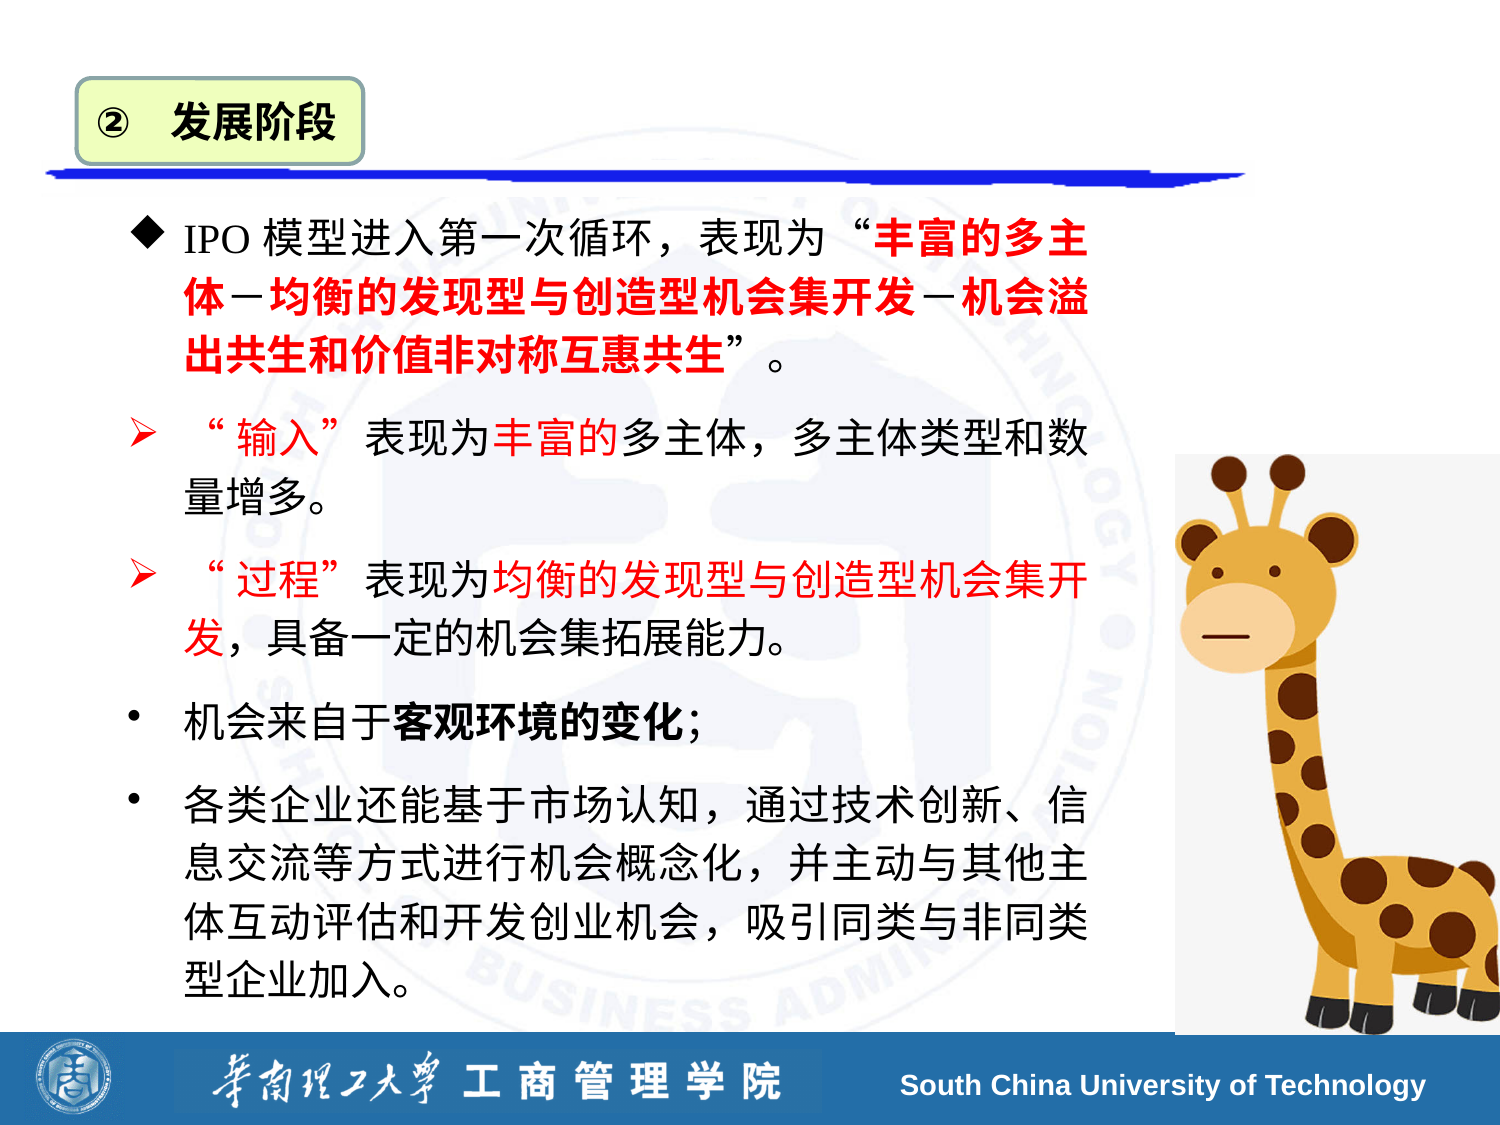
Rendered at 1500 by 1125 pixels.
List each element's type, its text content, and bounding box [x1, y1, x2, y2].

text_box 发展阶段 [74, 76, 366, 166]
picture [0, 105, 1500, 1125]
text_box South China University of Technology [826, 1058, 1500, 1125]
text_box IPO模型进入第一次循环，表现为“丰富的多主体－均衡的发现型与创造型机会集开发－机会溢出共生和价值非对称互惠共生”。 “输入”表现为丰富的多主体，多主体类型和数量增多。 “过程”表现为均衡的发现型与创造型机会集开发，具备一定的机会集拓展能力。 机会来自于客观环境的变化； 各类企业还能基于市场认知，通过技术创新、信息交流等方式进行机会概念化，并主动与其他主体互动评估和开发创业机会，吸引同类与非同类型企业加入。 [112, 196, 1105, 1012]
